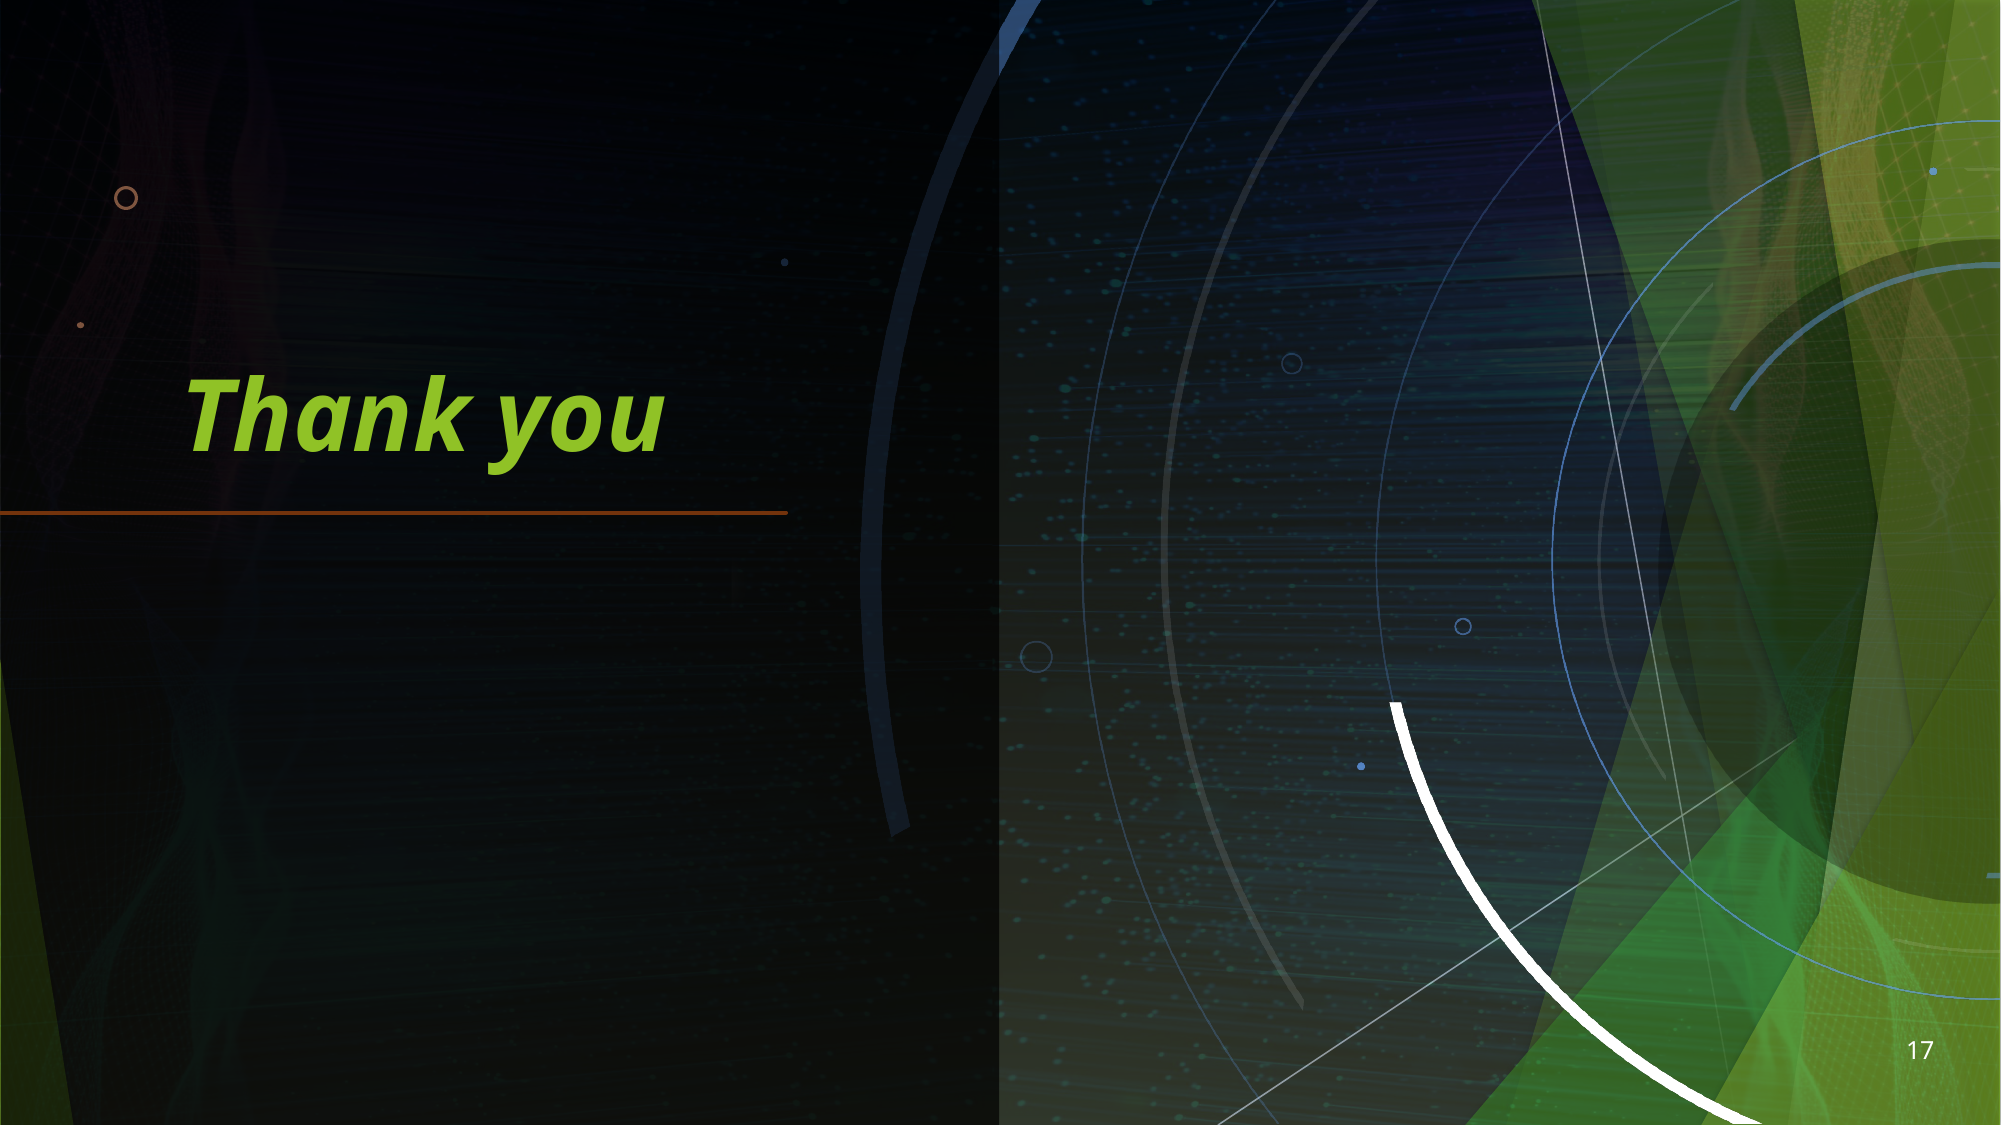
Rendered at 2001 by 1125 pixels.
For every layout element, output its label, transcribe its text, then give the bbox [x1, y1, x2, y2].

title Thank you [165, 256, 784, 480]
picture [731, 0, 2001, 1124]
slide_number 17 [1499, 1021, 1950, 1082]
